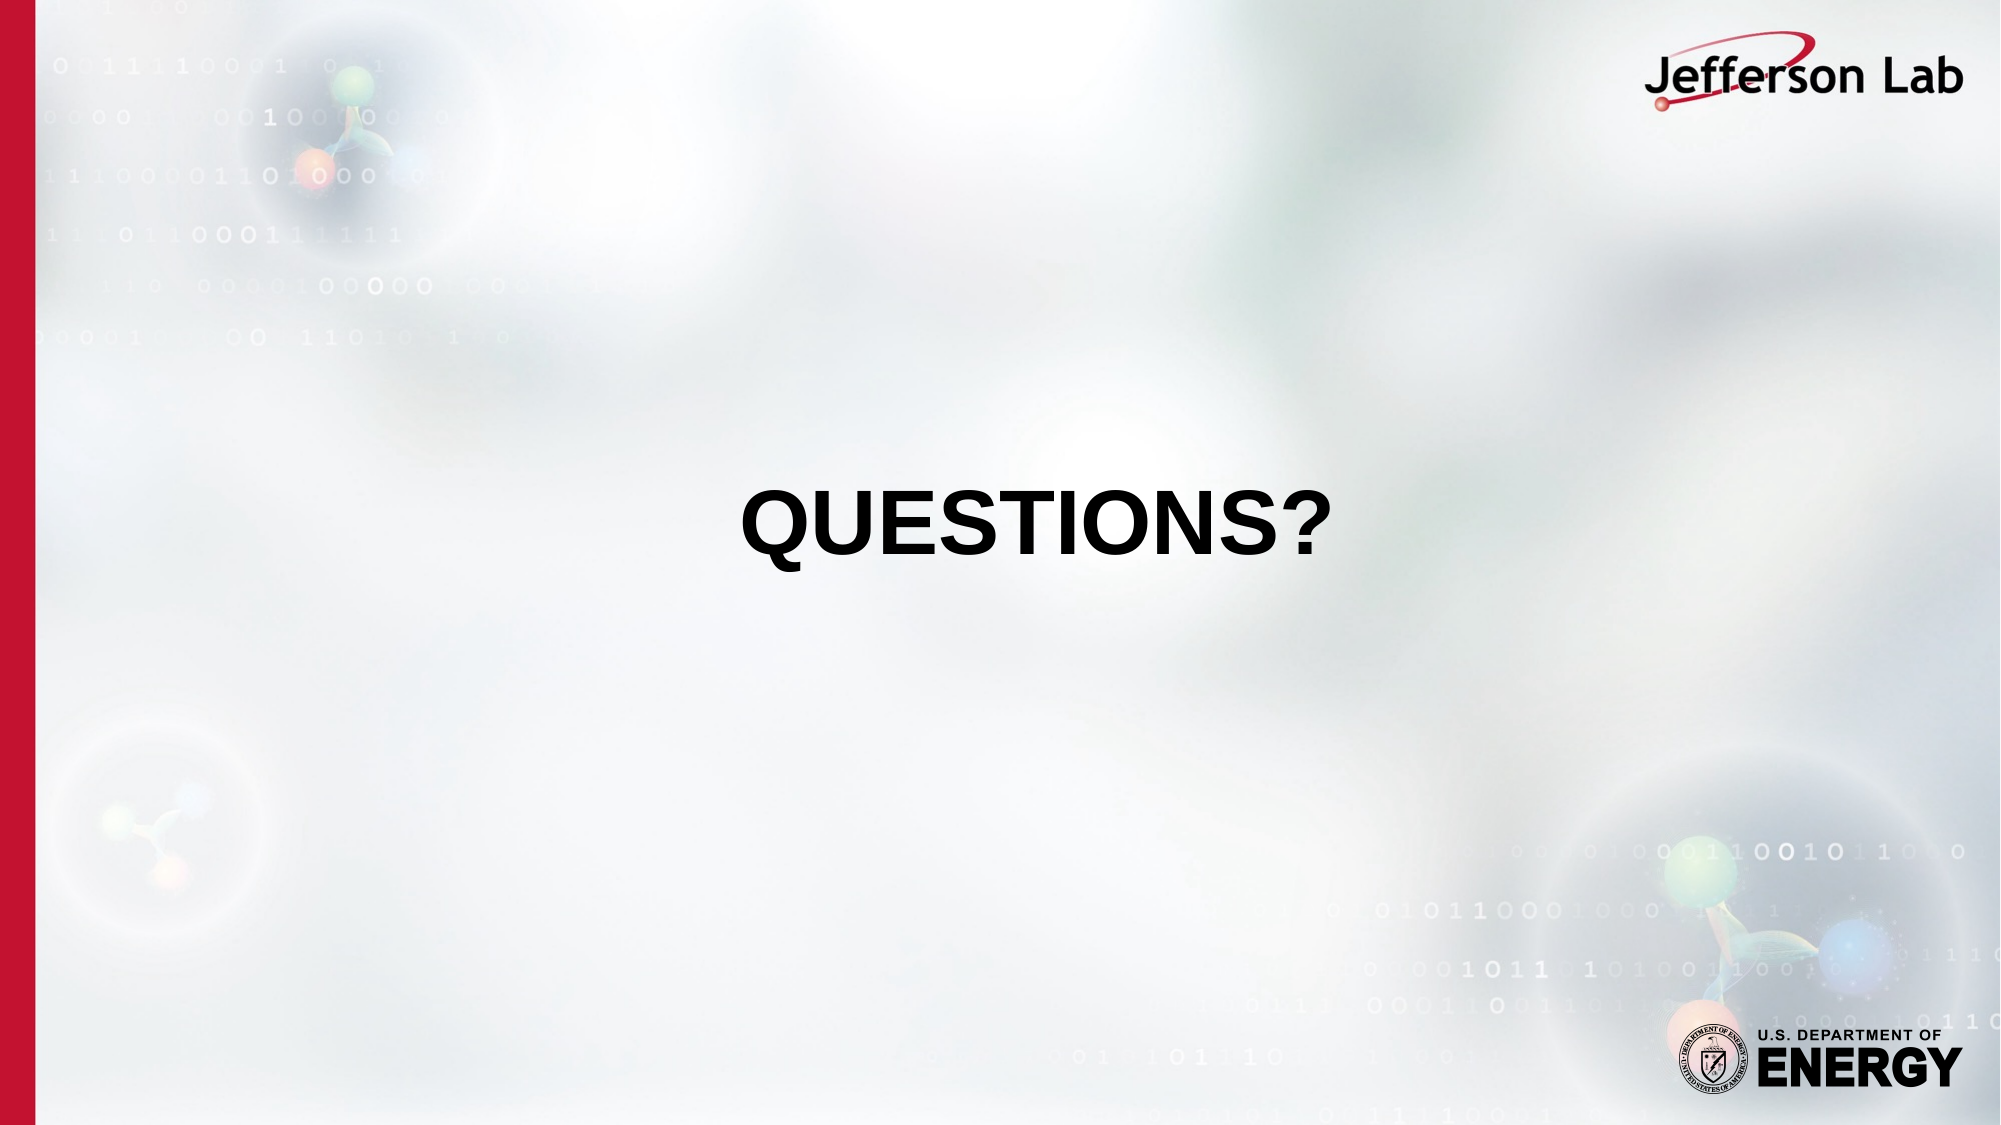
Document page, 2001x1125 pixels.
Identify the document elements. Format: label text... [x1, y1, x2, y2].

title QUESTIONS? [213, 452, 1863, 598]
picture [33, 0, 2001, 1125]
text_box [0, 0, 33, 1125]
